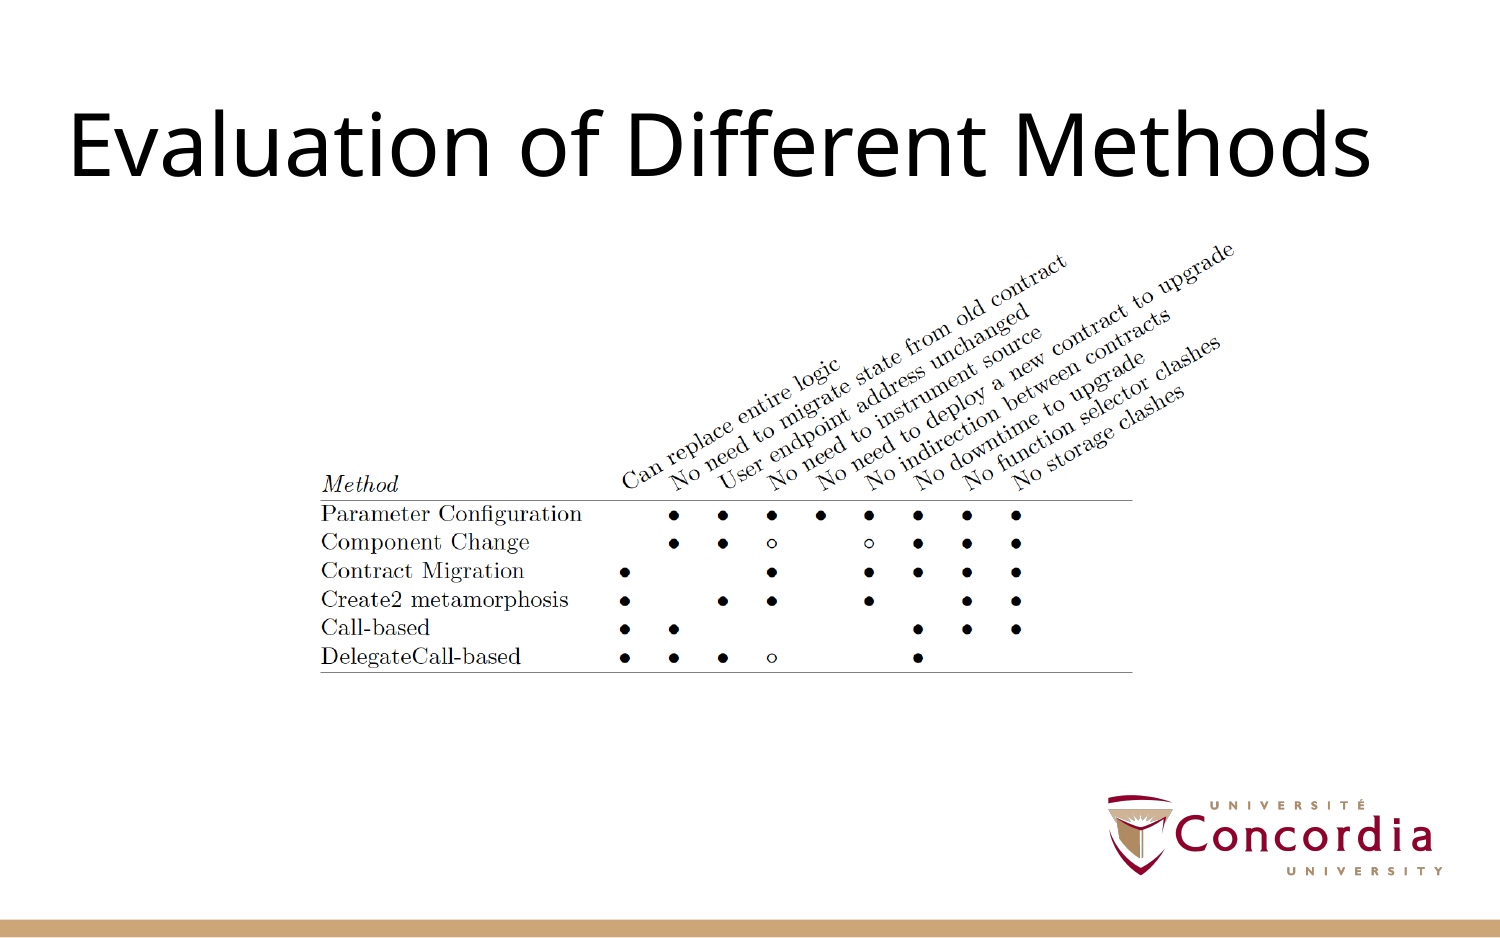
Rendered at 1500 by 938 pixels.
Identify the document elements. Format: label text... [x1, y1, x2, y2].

title Evaluation of Different Methods [51, 57, 1449, 210]
picture [1108, 795, 1464, 878]
picture [289, 208, 1254, 696]
